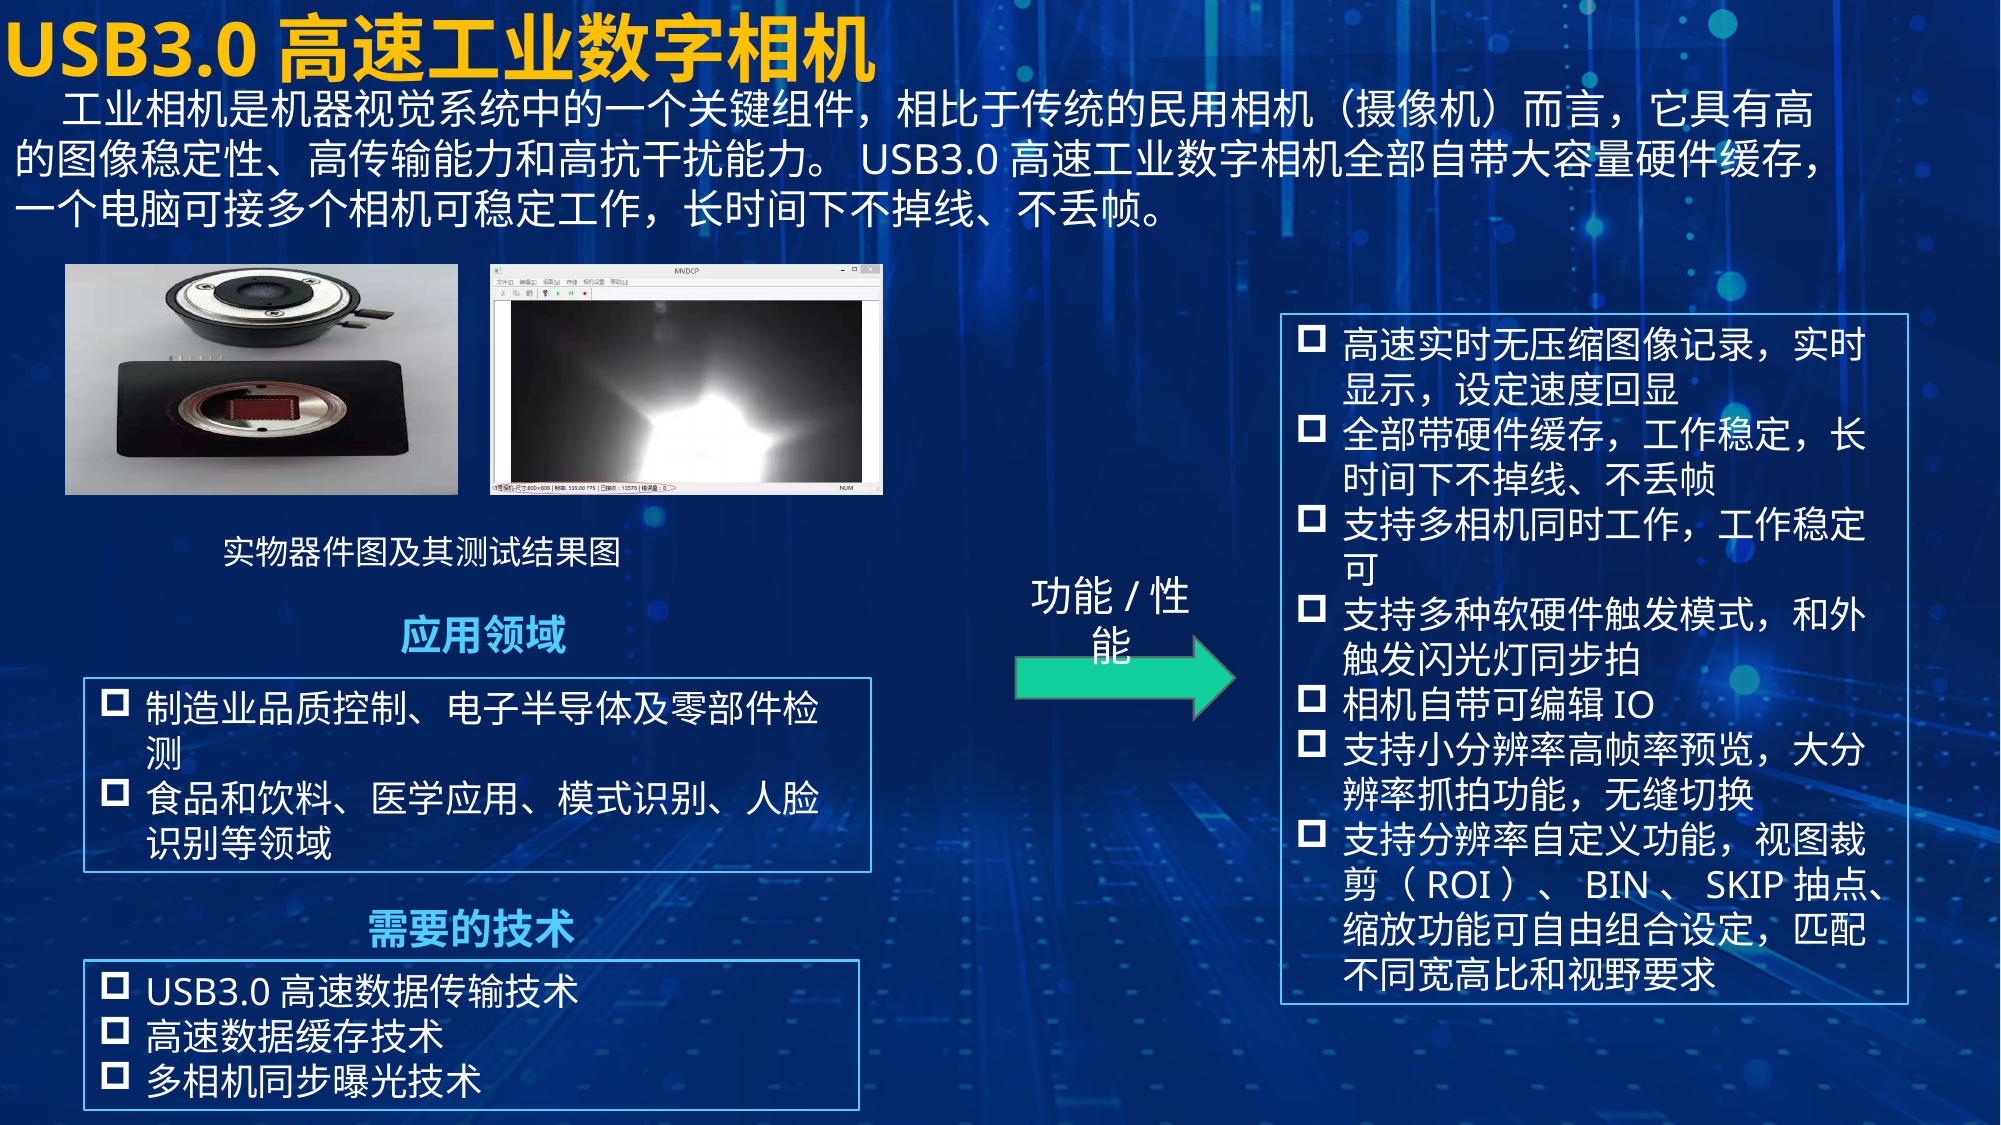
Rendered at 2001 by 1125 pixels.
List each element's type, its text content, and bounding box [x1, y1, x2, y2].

text_box 功能/性能 [1001, 561, 1222, 677]
text_box 应用领域 [171, 600, 796, 666]
text_box USB3.0高速数据传输技术 高速数据缓存技术 多相机同步曝光技术 [83, 960, 860, 1111]
text_box USB3.0高速工业数字相机 [0, 0, 1841, 75]
text_box 工业相机是机器视觉系统中的一个关键组件，相比于传统的民用相机（摄像机）而言，它具有高的图像稳定性、高传输能力和高抗干扰能力。USB3.0高速工业数字相机全部自带大容量硬件缓存，一个电脑可接多个相机可稳定工作，长时间下不掉线、不丢帧。 [0, 75, 1854, 240]
text_box 实物器件图及其测试结果图 [202, 523, 642, 579]
text_box [1014, 663, 1237, 722]
text_box 制造业品质控制、电子半导体及零部件检测 食品和饮料、医学应用、模式识别、人脸识别等领域 [83, 677, 872, 873]
picture [0, 0, 2001, 1125]
text_box 高速实时无压缩图像记录，实时显示，设定速度回显 全部带硬件缓存，工作稳定，长时间下不掉线、不丢帧 支持多相机同时工作，工作稳定可 支持多种软硬件触发模式，和外触发闪光灯同步拍 相机自带可编辑IO 支持小分辨率高帧率预览，大分辨率抓拍功能，无缝切换 支持分辨率自定义功能，视图裁剪（ROI）、BIN、SKIP抽点、缩放功能可自由组合设定，匹配不同宽高比和视野要求 [1280, 314, 1909, 1004]
text_box 需要的技术 [255, 895, 688, 960]
